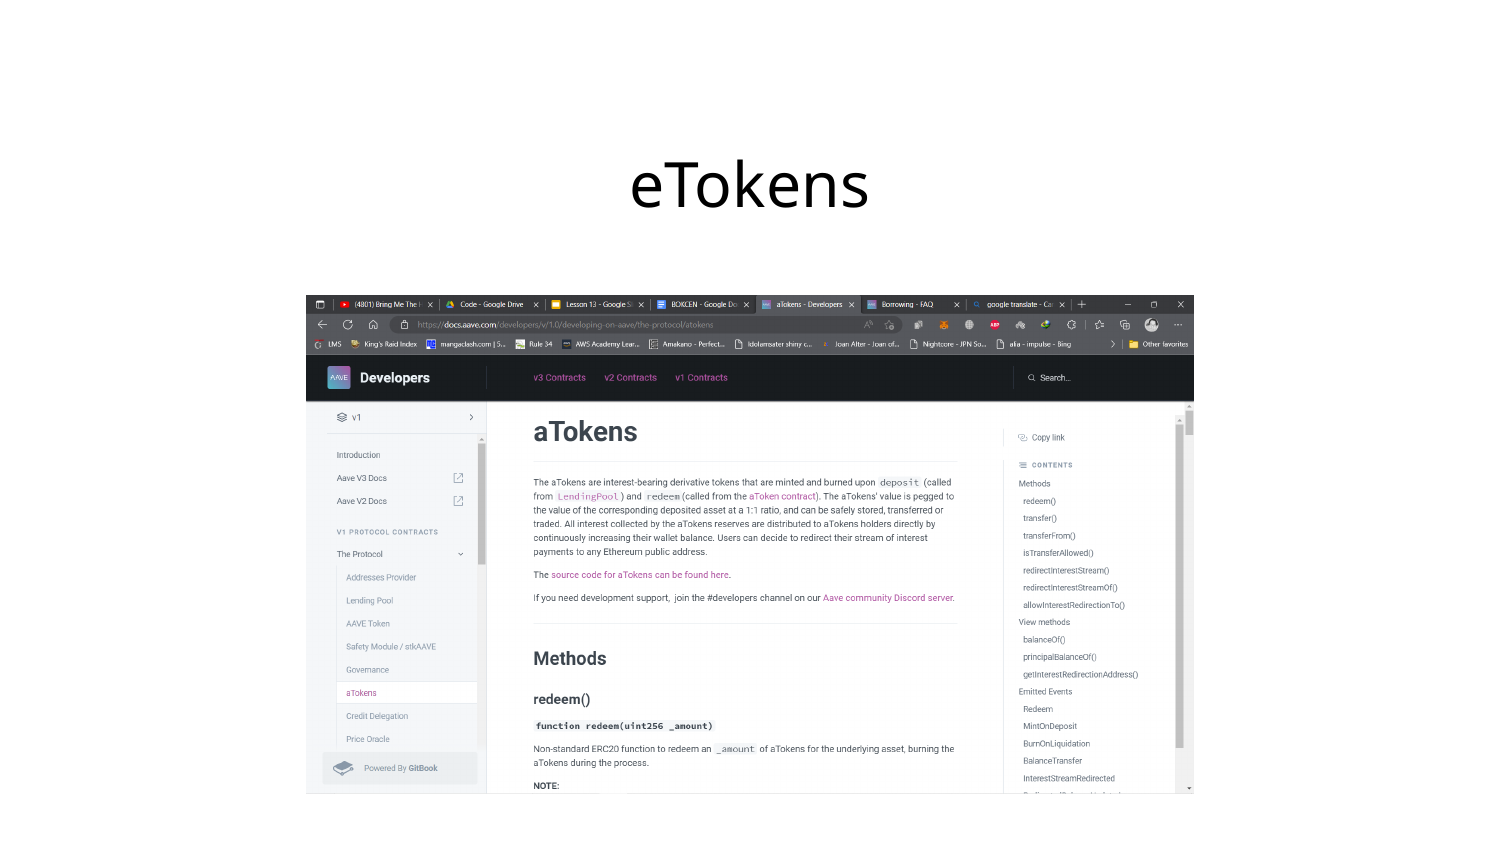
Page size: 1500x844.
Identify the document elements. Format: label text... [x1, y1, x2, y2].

title eTokens [134, 138, 1366, 296]
picture [306, 295, 1194, 794]
